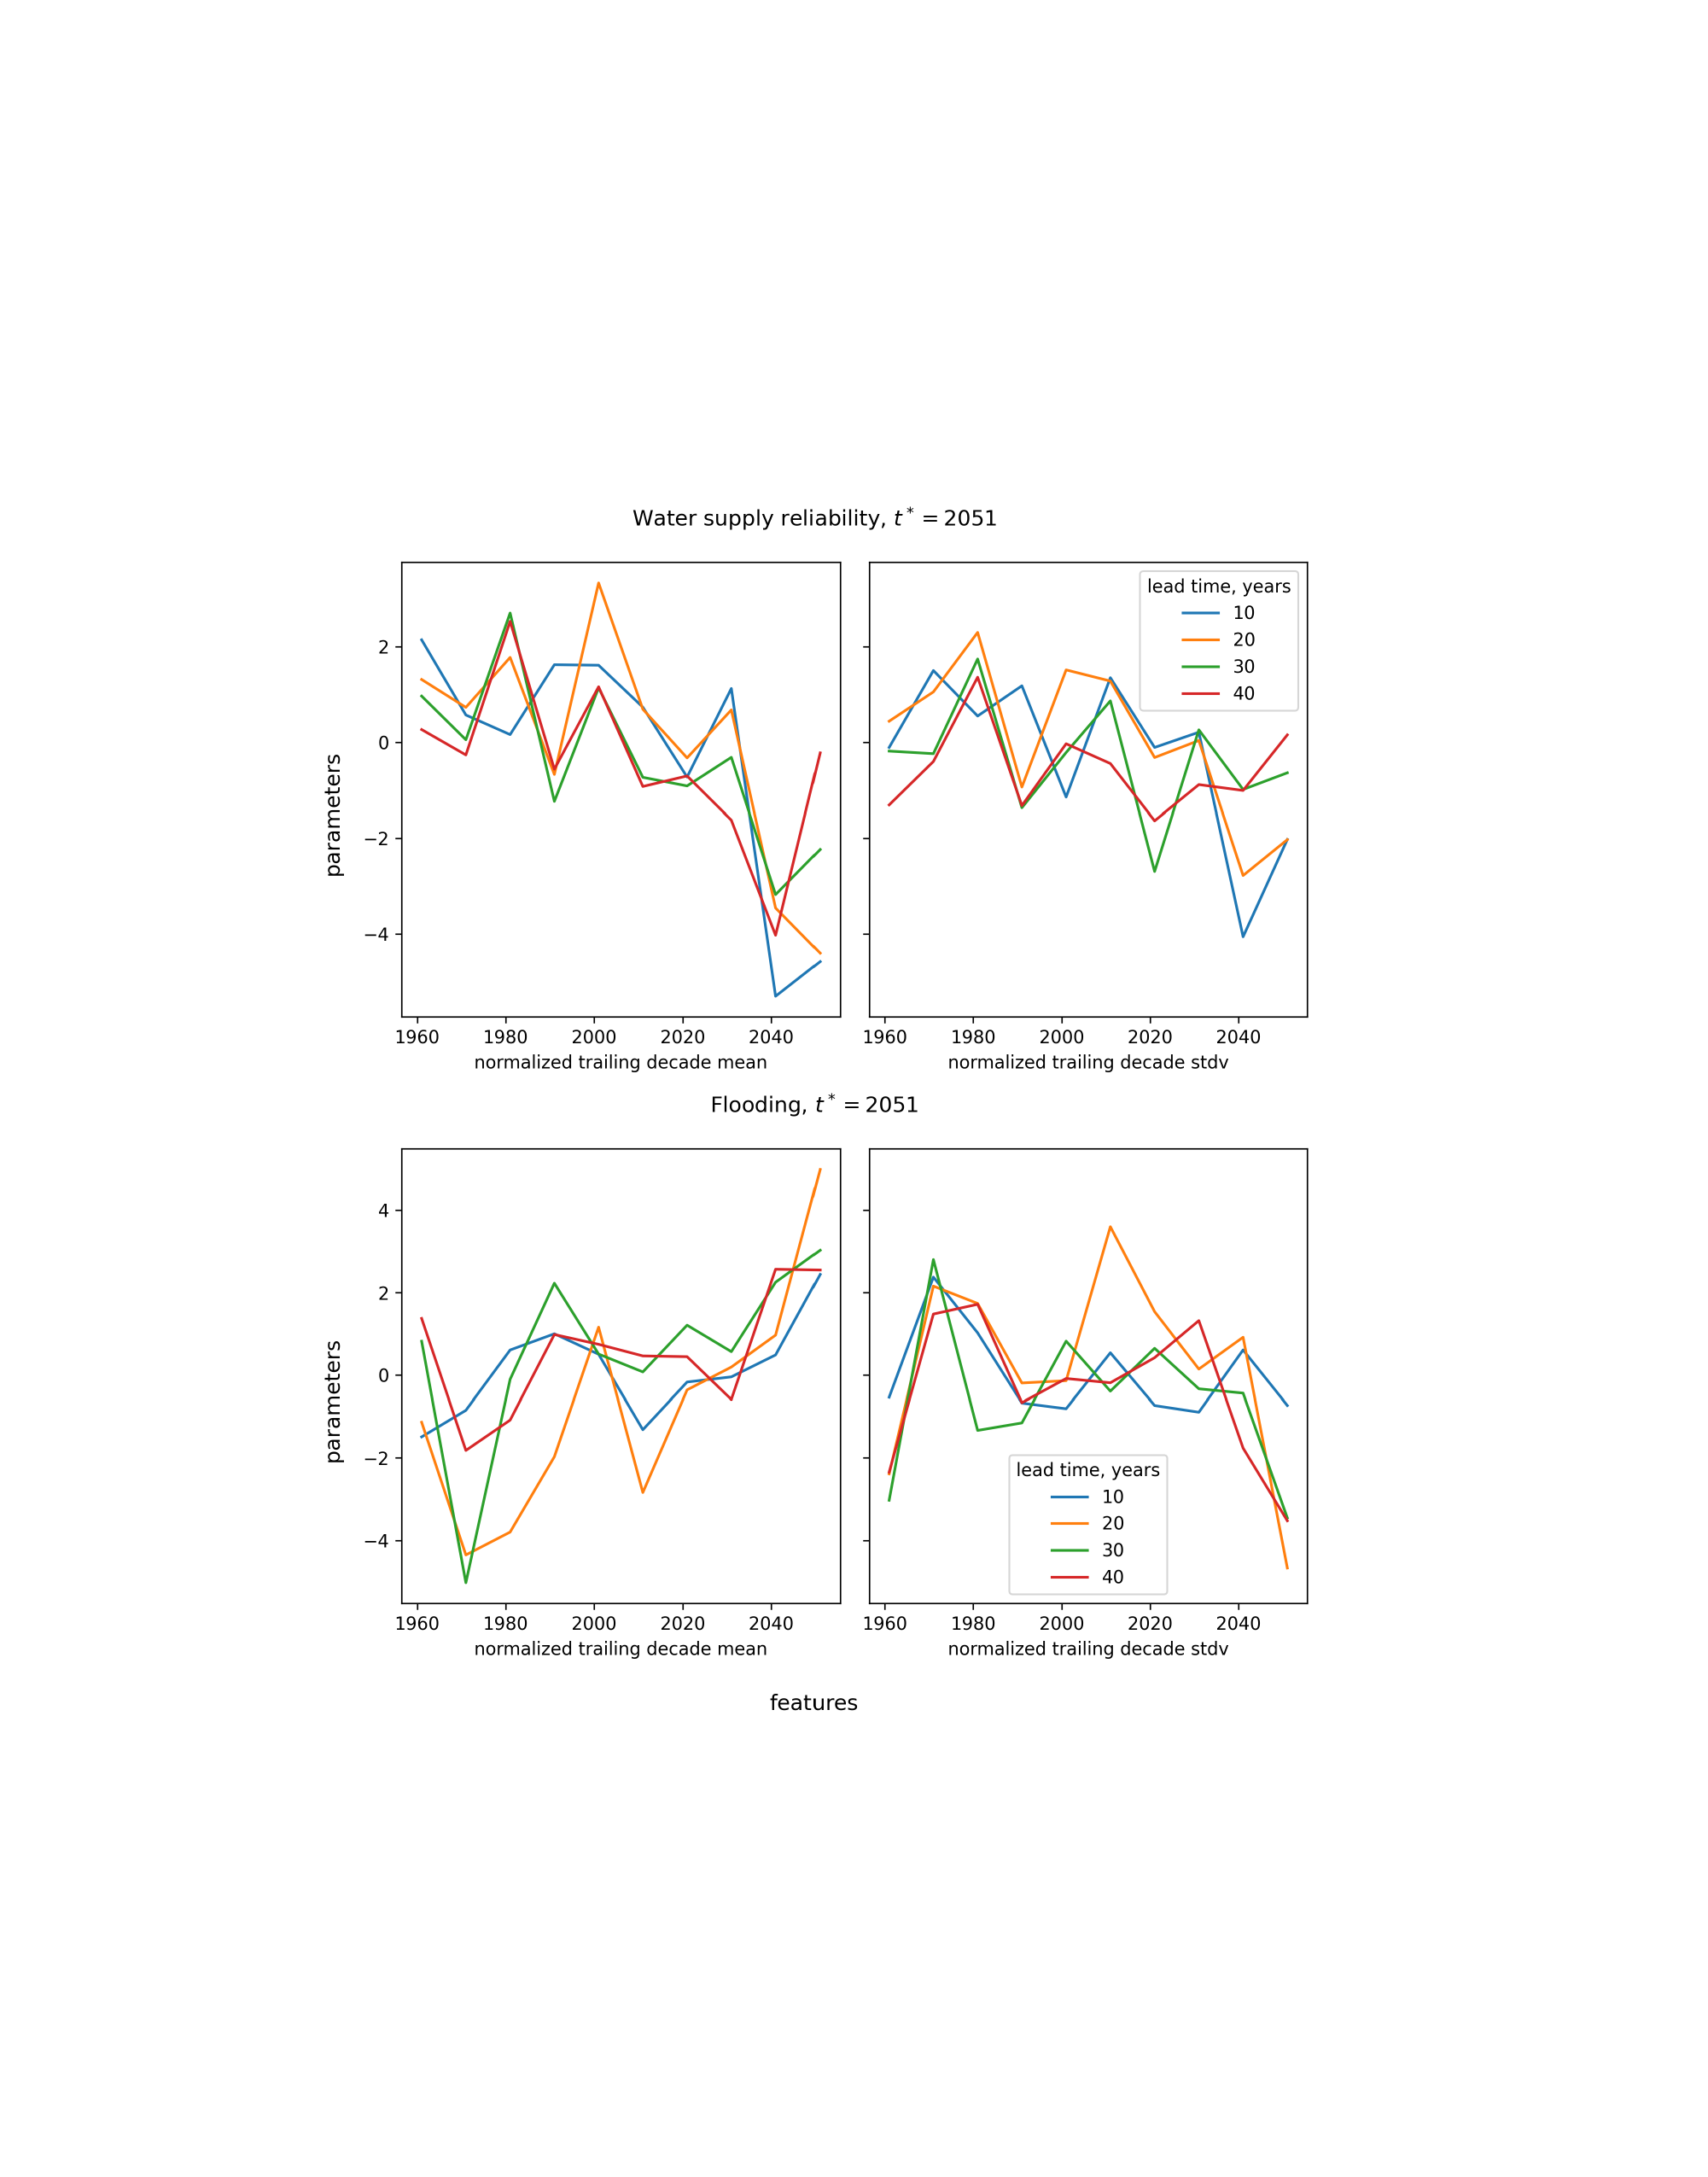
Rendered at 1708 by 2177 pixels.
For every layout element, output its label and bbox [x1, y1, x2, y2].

list [301, 493, 1326, 1079]
picture [301, 1079, 1326, 1720]
